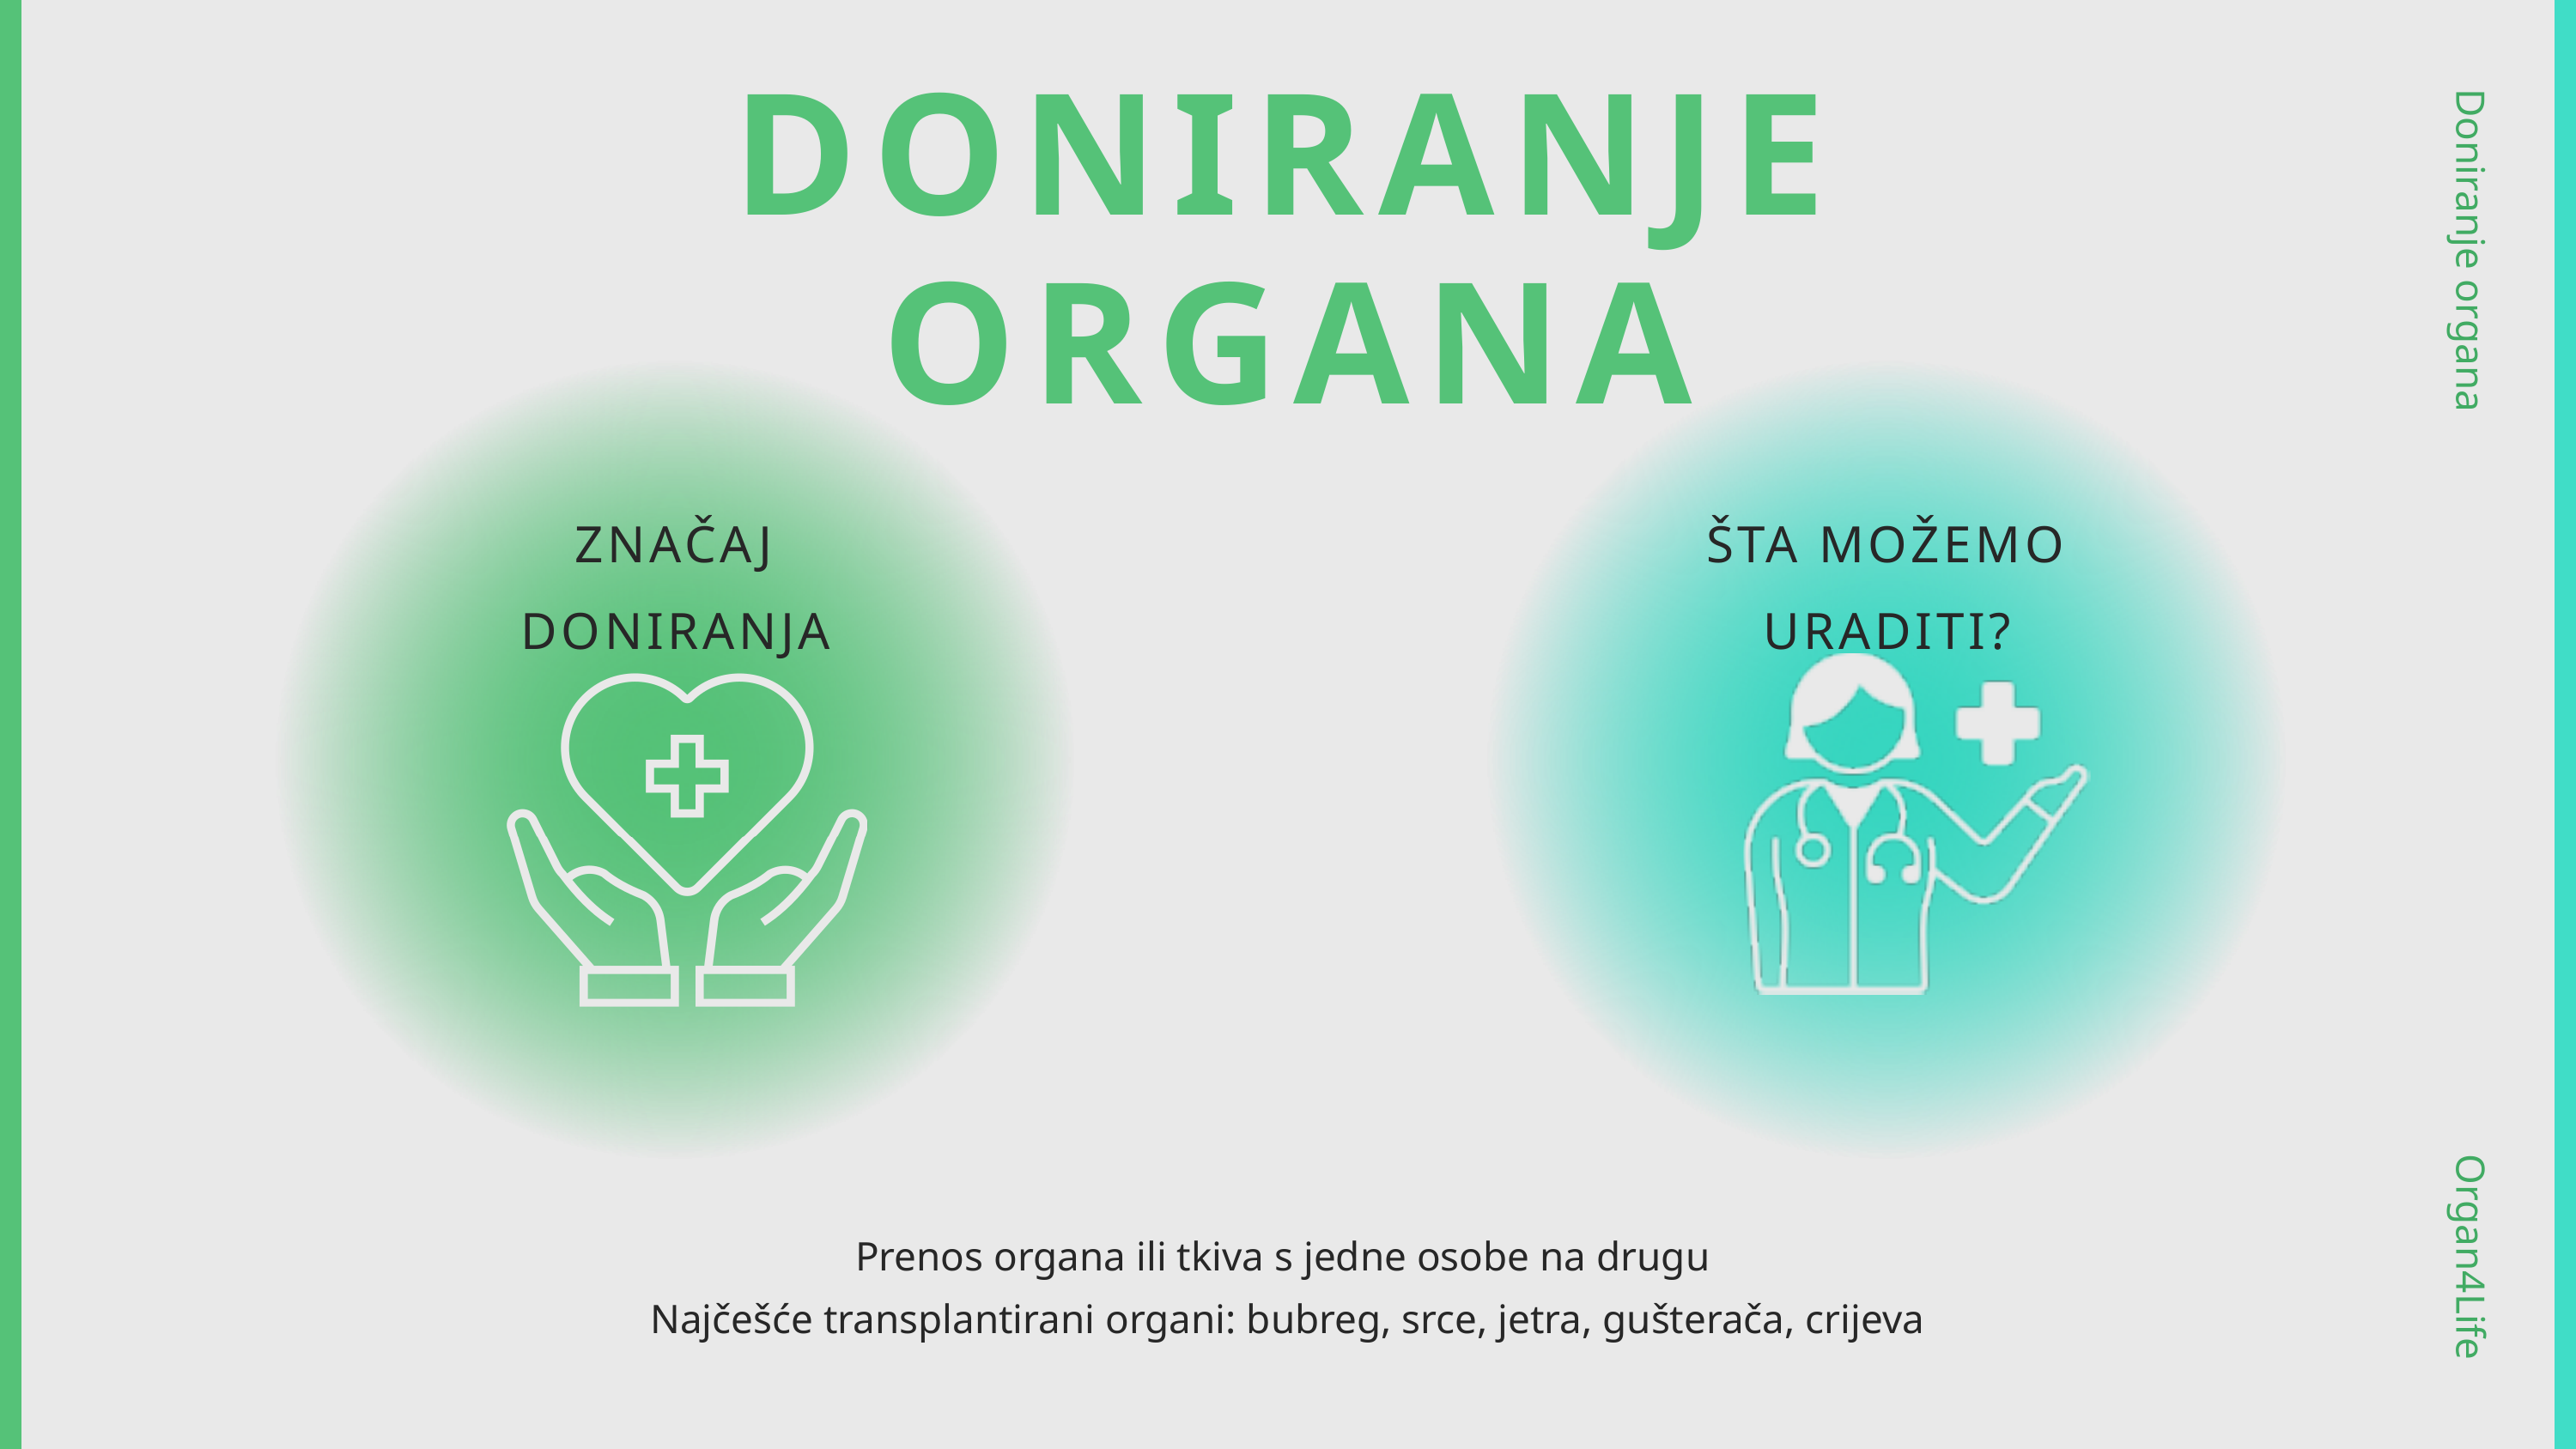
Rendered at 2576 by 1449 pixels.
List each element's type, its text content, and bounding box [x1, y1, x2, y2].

text_box Doniranje organa [2448, 88, 2504, 442]
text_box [2554, 0, 2576, 1449]
text_box [1743, 659, 2091, 995]
text_box Organ4Life [2448, 1006, 2504, 1361]
text_box DONIRANJE ORGANA [302, 60, 2273, 438]
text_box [0, 0, 22, 1449]
text_box [506, 666, 868, 1007]
text_box [236, 321, 1115, 1200]
text_box ZNAČAJ DONIRANJA [483, 487, 868, 659]
text_box Prenos organa ili tkiva s jedne osobe na drugu Najčešće transplantirani organi: bubreg, srce, jetra, gušterača, crijeva [485, 1216, 2091, 1342]
text_box [1448, 321, 2327, 1200]
text_box ŠTA MOŽEMO URADITI? [1662, 487, 2113, 659]
